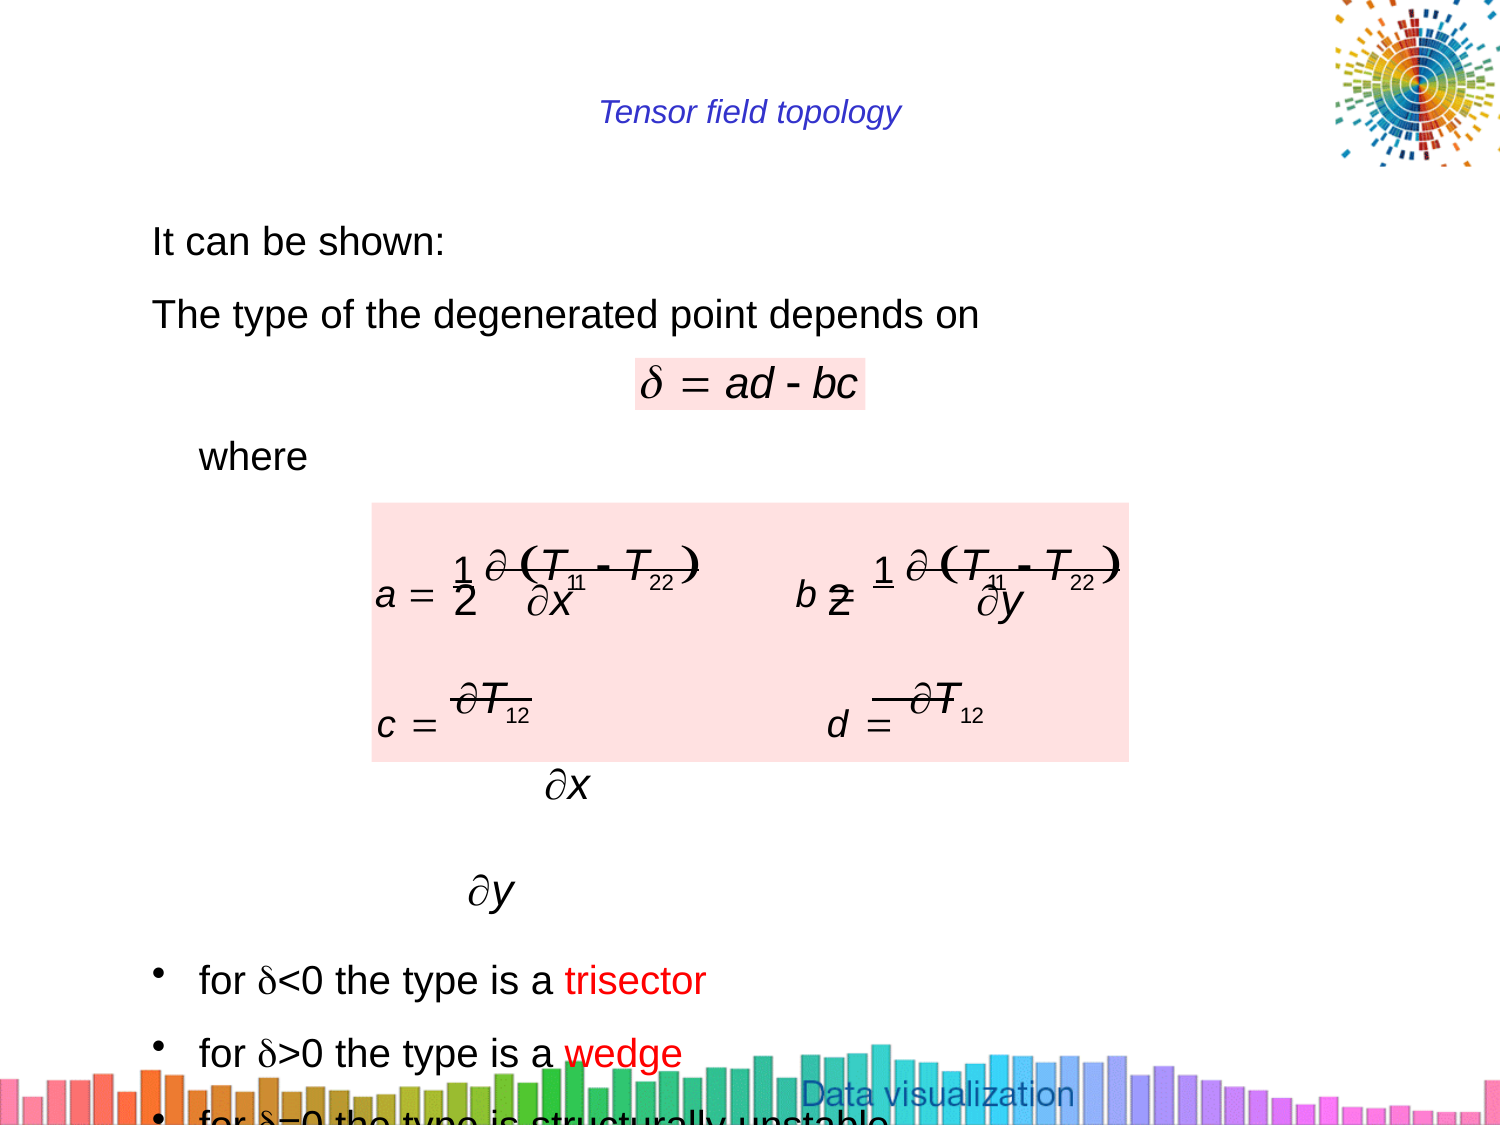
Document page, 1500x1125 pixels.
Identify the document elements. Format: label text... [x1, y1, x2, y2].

text_box 2 x 2 y c  T12 d  T12 x y for <0 the type is a trisector for >0 the type is a wedge for =0 the type is structurally unstable [148, 557, 1044, 1125]
picture [0, 0, 1500, 1125]
text_box   ad  bc a  1  T11  T22  b  1  T11  T22  [368, 349, 1128, 503]
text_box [371, 632, 1130, 763]
text_box Tensor field topology It can be shown: The type of the degenerated point depends on [149, 88, 985, 337]
text_box where [197, 428, 311, 479]
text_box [371, 502, 1130, 632]
